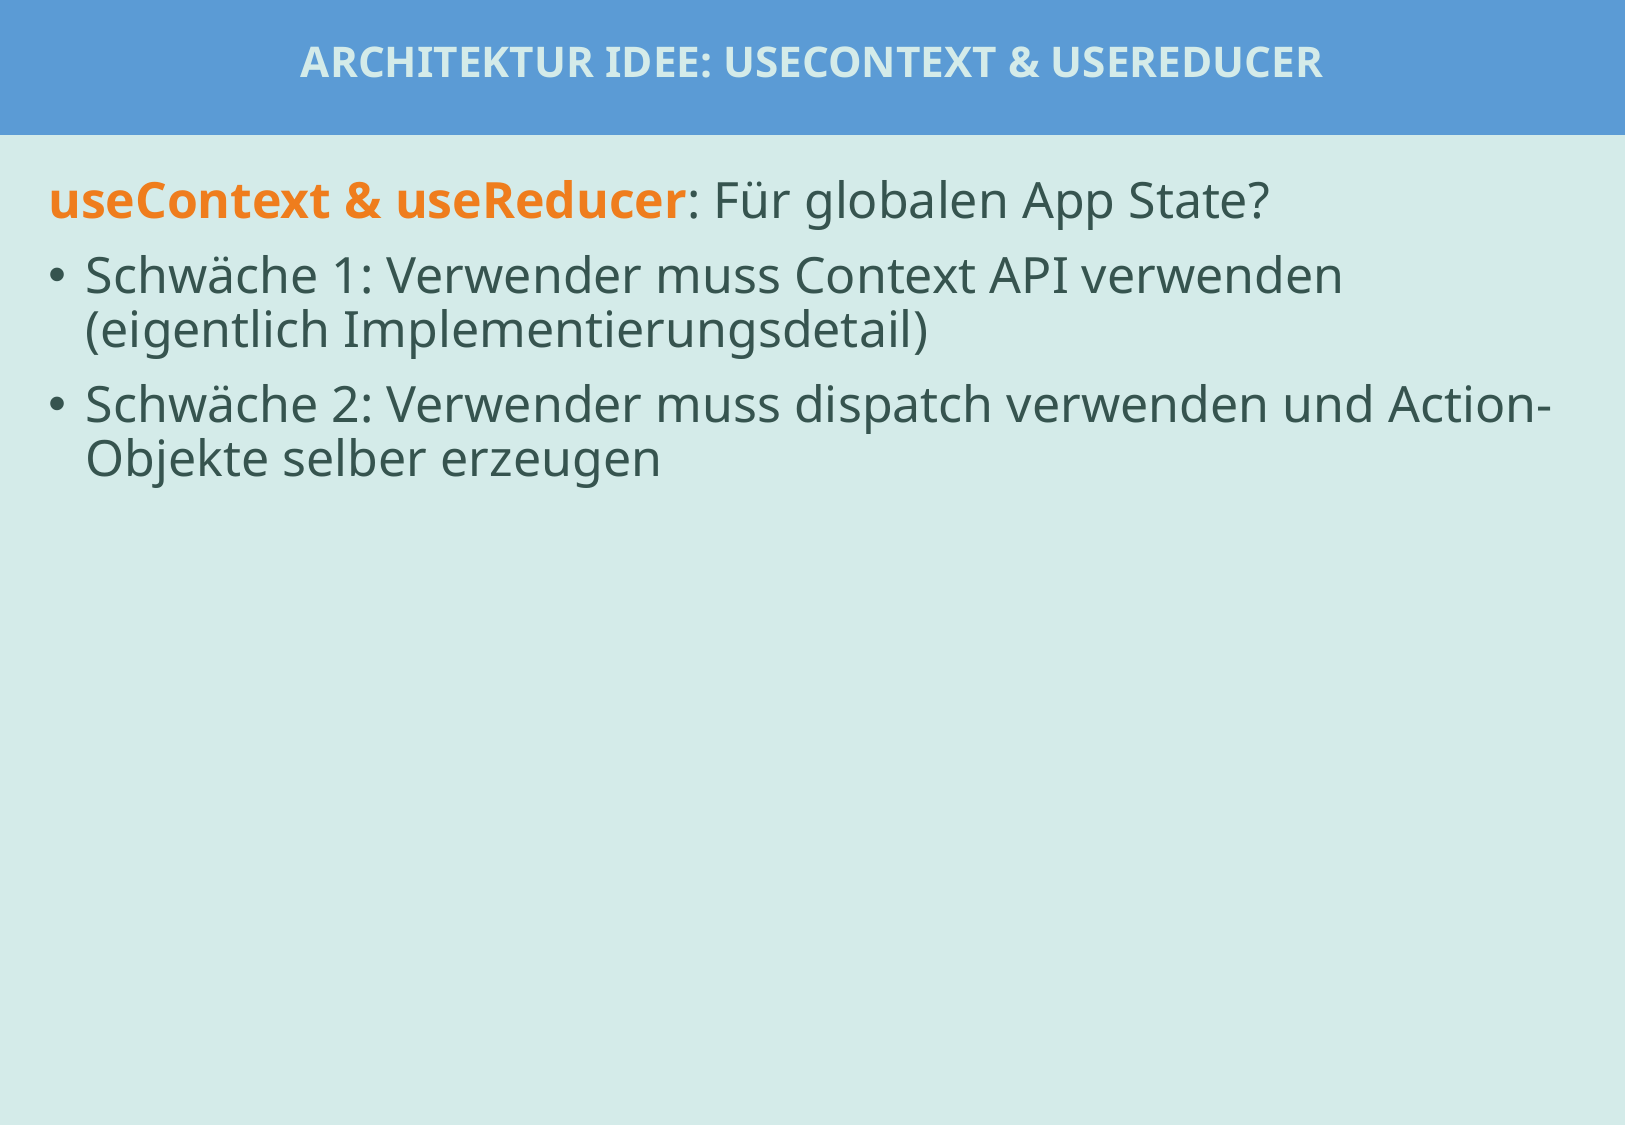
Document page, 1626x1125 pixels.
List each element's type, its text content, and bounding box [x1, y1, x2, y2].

text_box Architektur Idee: useContext & useReducer [0, 0, 1625, 127]
list useContext & useReducer: Für globalen App State? Schwäche 1: Verwender muss Context API verwenden (eigentlich Implementierungsdetail) Schwäche 2: Verwender muss dispatch verwenden und Action-Objekte selber erzeugen [33, 168, 1592, 1043]
text_box [0, 127, 1625, 136]
